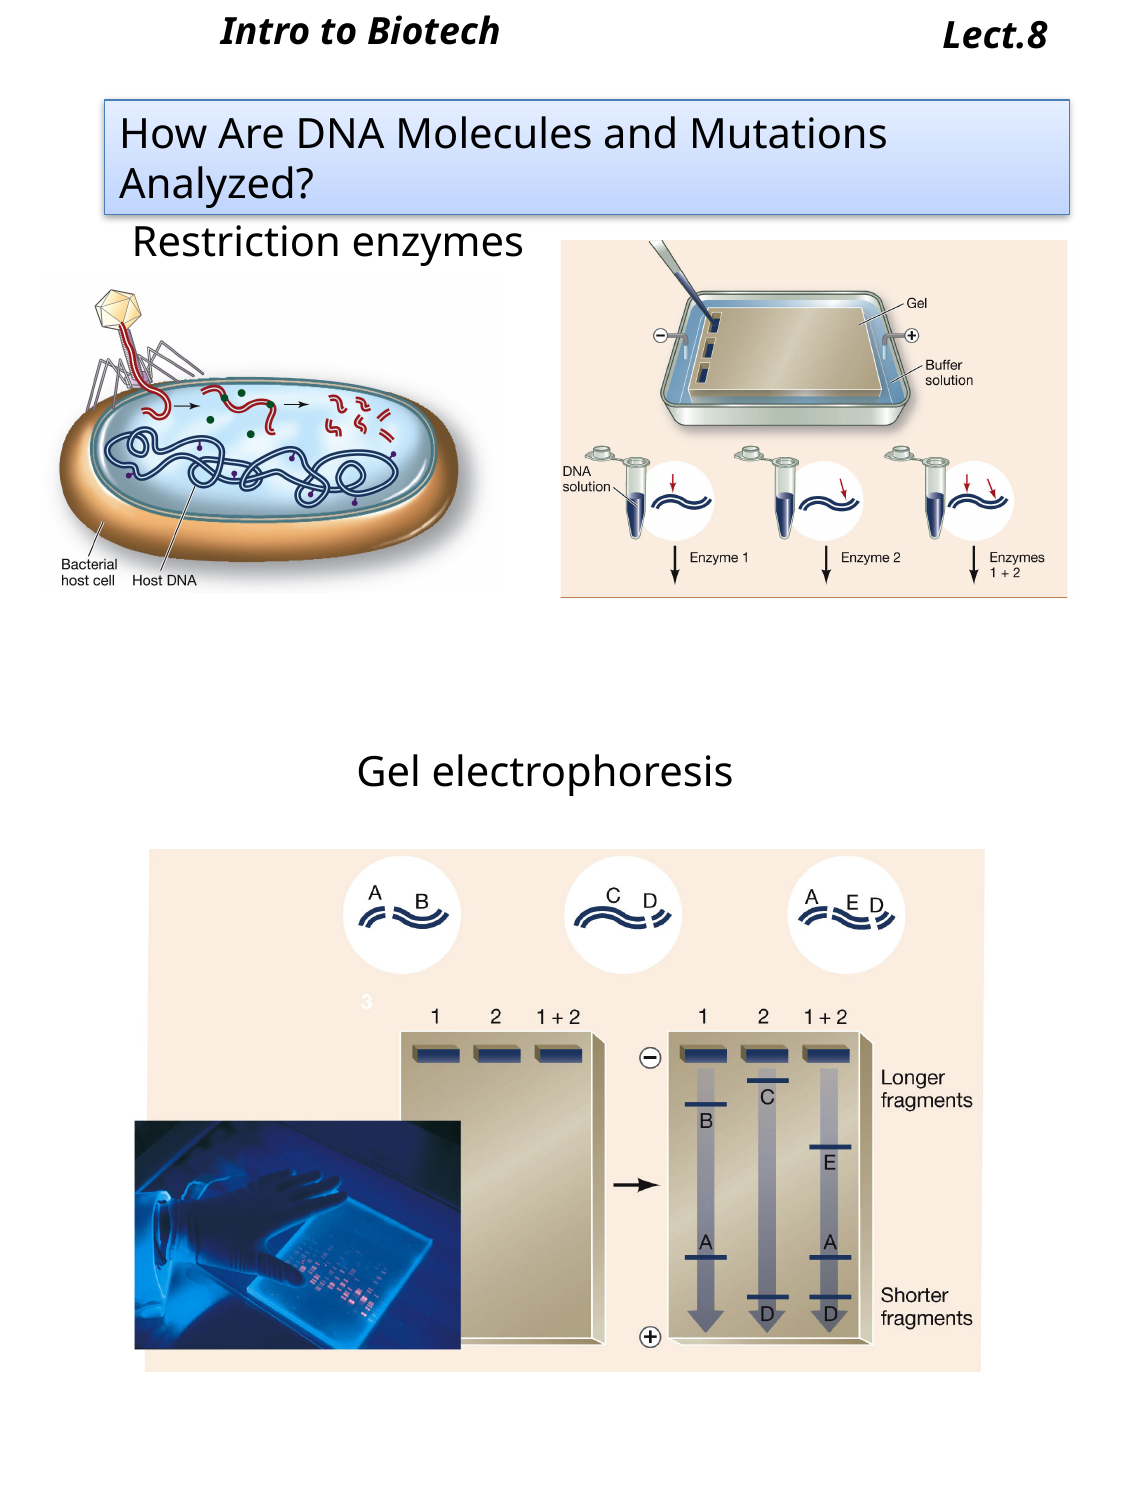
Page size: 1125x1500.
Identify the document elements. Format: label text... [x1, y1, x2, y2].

text_box Gel electrophoresis [341, 737, 749, 803]
picture [128, 849, 993, 1372]
text_box Intro to Biotech [205, 0, 517, 60]
text_box How Are DNA Molecules and Mutations Analyzed? [104, 99, 1070, 215]
text_box Lect.8 [927, 3, 1063, 64]
picture [560, 239, 1076, 601]
picture [38, 274, 501, 593]
text_box Restriction enzymes [116, 207, 539, 272]
